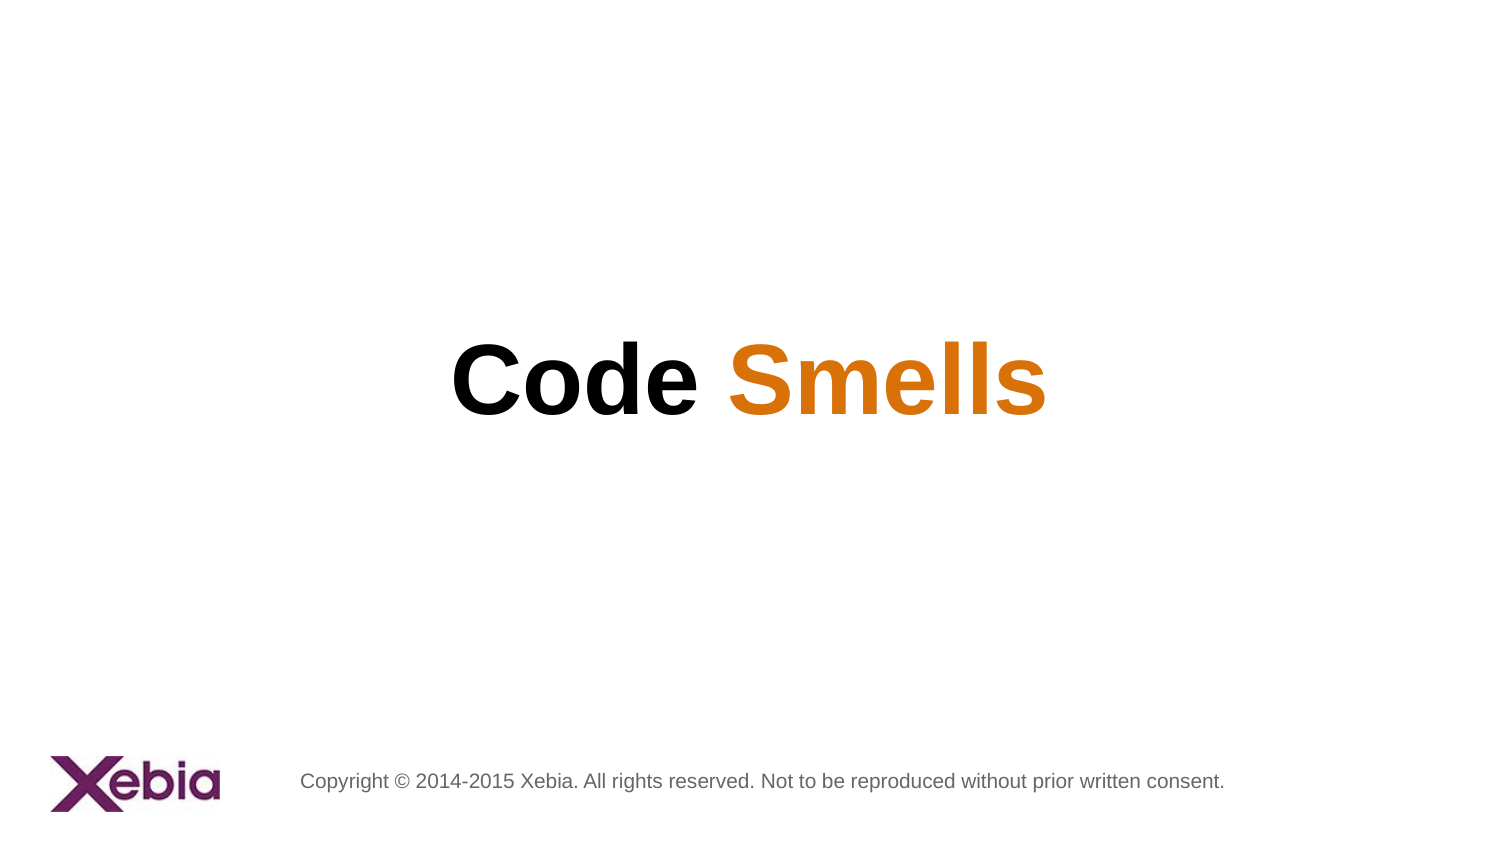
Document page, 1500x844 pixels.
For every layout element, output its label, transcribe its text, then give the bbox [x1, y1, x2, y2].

text_box Copyright © 2014-2015 Xebia. All rights reserved. Not to be reproduced without prior written consent. [285, 752, 1401, 808]
picture [50, 756, 220, 813]
title Code Smells [112, 259, 1388, 450]
